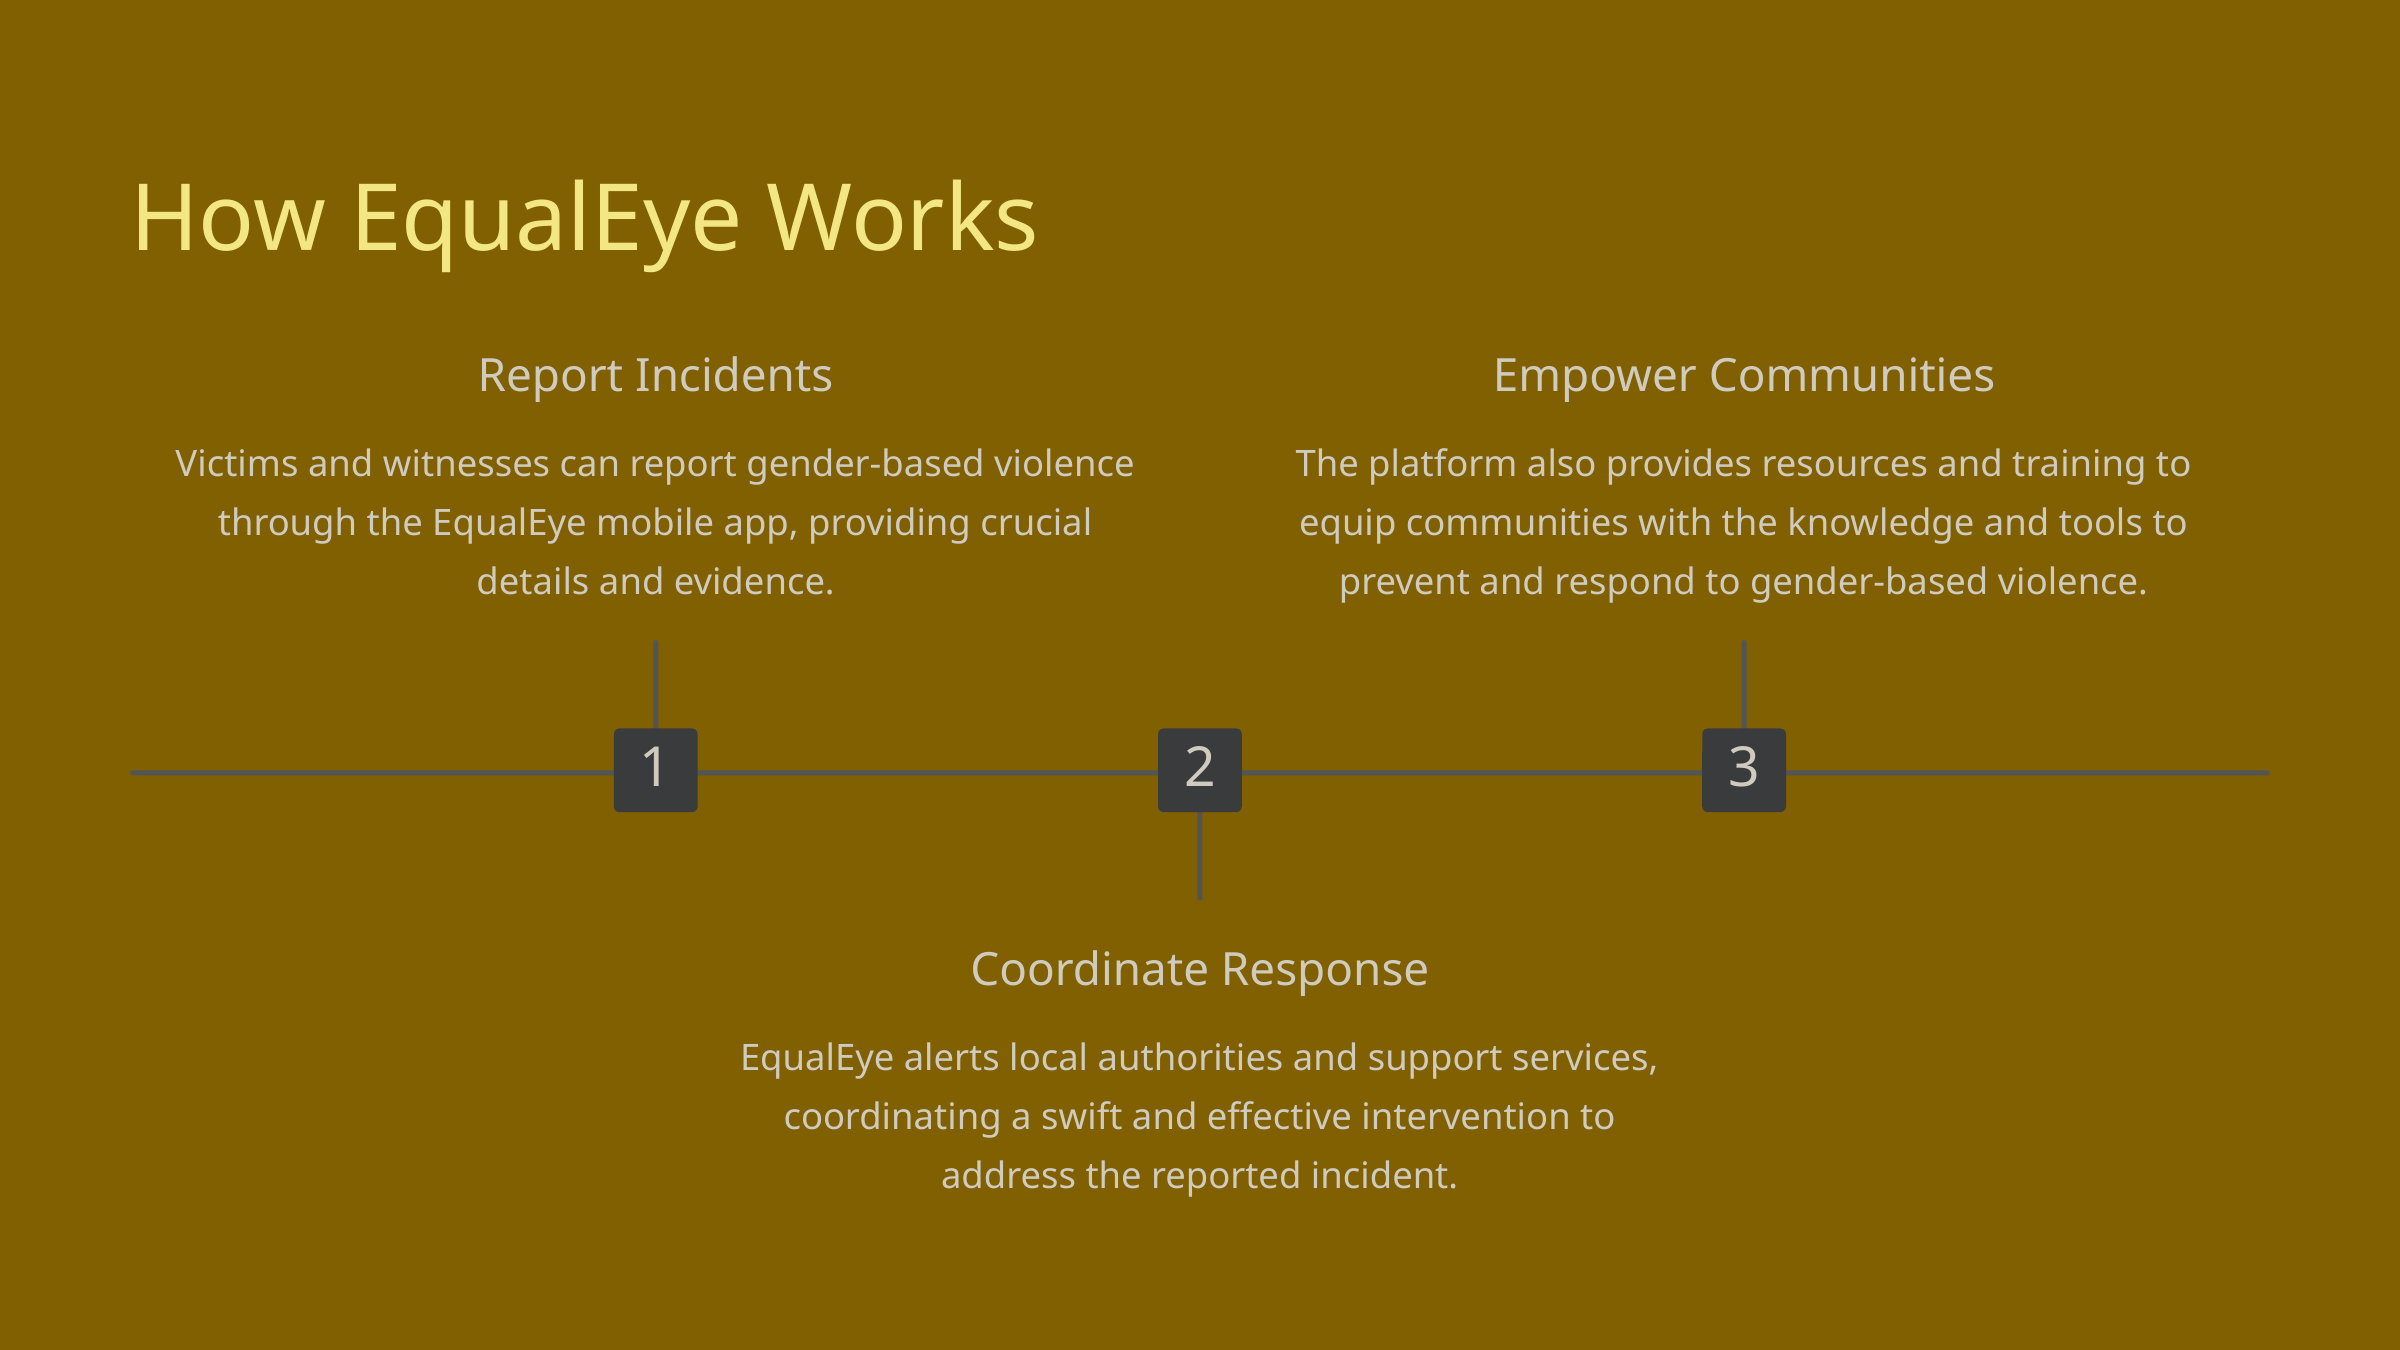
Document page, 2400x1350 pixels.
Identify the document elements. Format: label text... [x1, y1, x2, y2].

text_box [653, 640, 659, 728]
text_box [1158, 728, 1242, 813]
text_box EqualEye alerts local authorities and support services, coordinating a swift and effective intervention to address the reported incident. [711, 1018, 1689, 1197]
text_box [1197, 813, 1203, 901]
text_box 3 [1726, 742, 1762, 799]
text_box The platform also provides resources and training to equip communities with the knowledge and tools to prevent and respond to gender-based violence. [1255, 424, 2233, 603]
text_box [1242, 770, 1702, 776]
text_box [1787, 770, 2270, 776]
text_box [130, 770, 613, 776]
text_box Empower Communities [1479, 343, 2009, 402]
text_box 1 [646, 742, 666, 799]
text_box Report Incidents [423, 343, 889, 402]
text_box [1741, 640, 1747, 728]
text_box [613, 728, 698, 813]
text_box How EqualEye Works [130, 153, 1104, 270]
text_box Victims and witnesses can report gender-based violence through the EqualEye mobile app, providing crucial details and evidence. [167, 424, 1145, 603]
text_box 2 [1182, 742, 1218, 799]
text_box Coordinate Response [960, 937, 1440, 996]
text_box [1702, 728, 1787, 813]
text_box [698, 770, 1158, 776]
